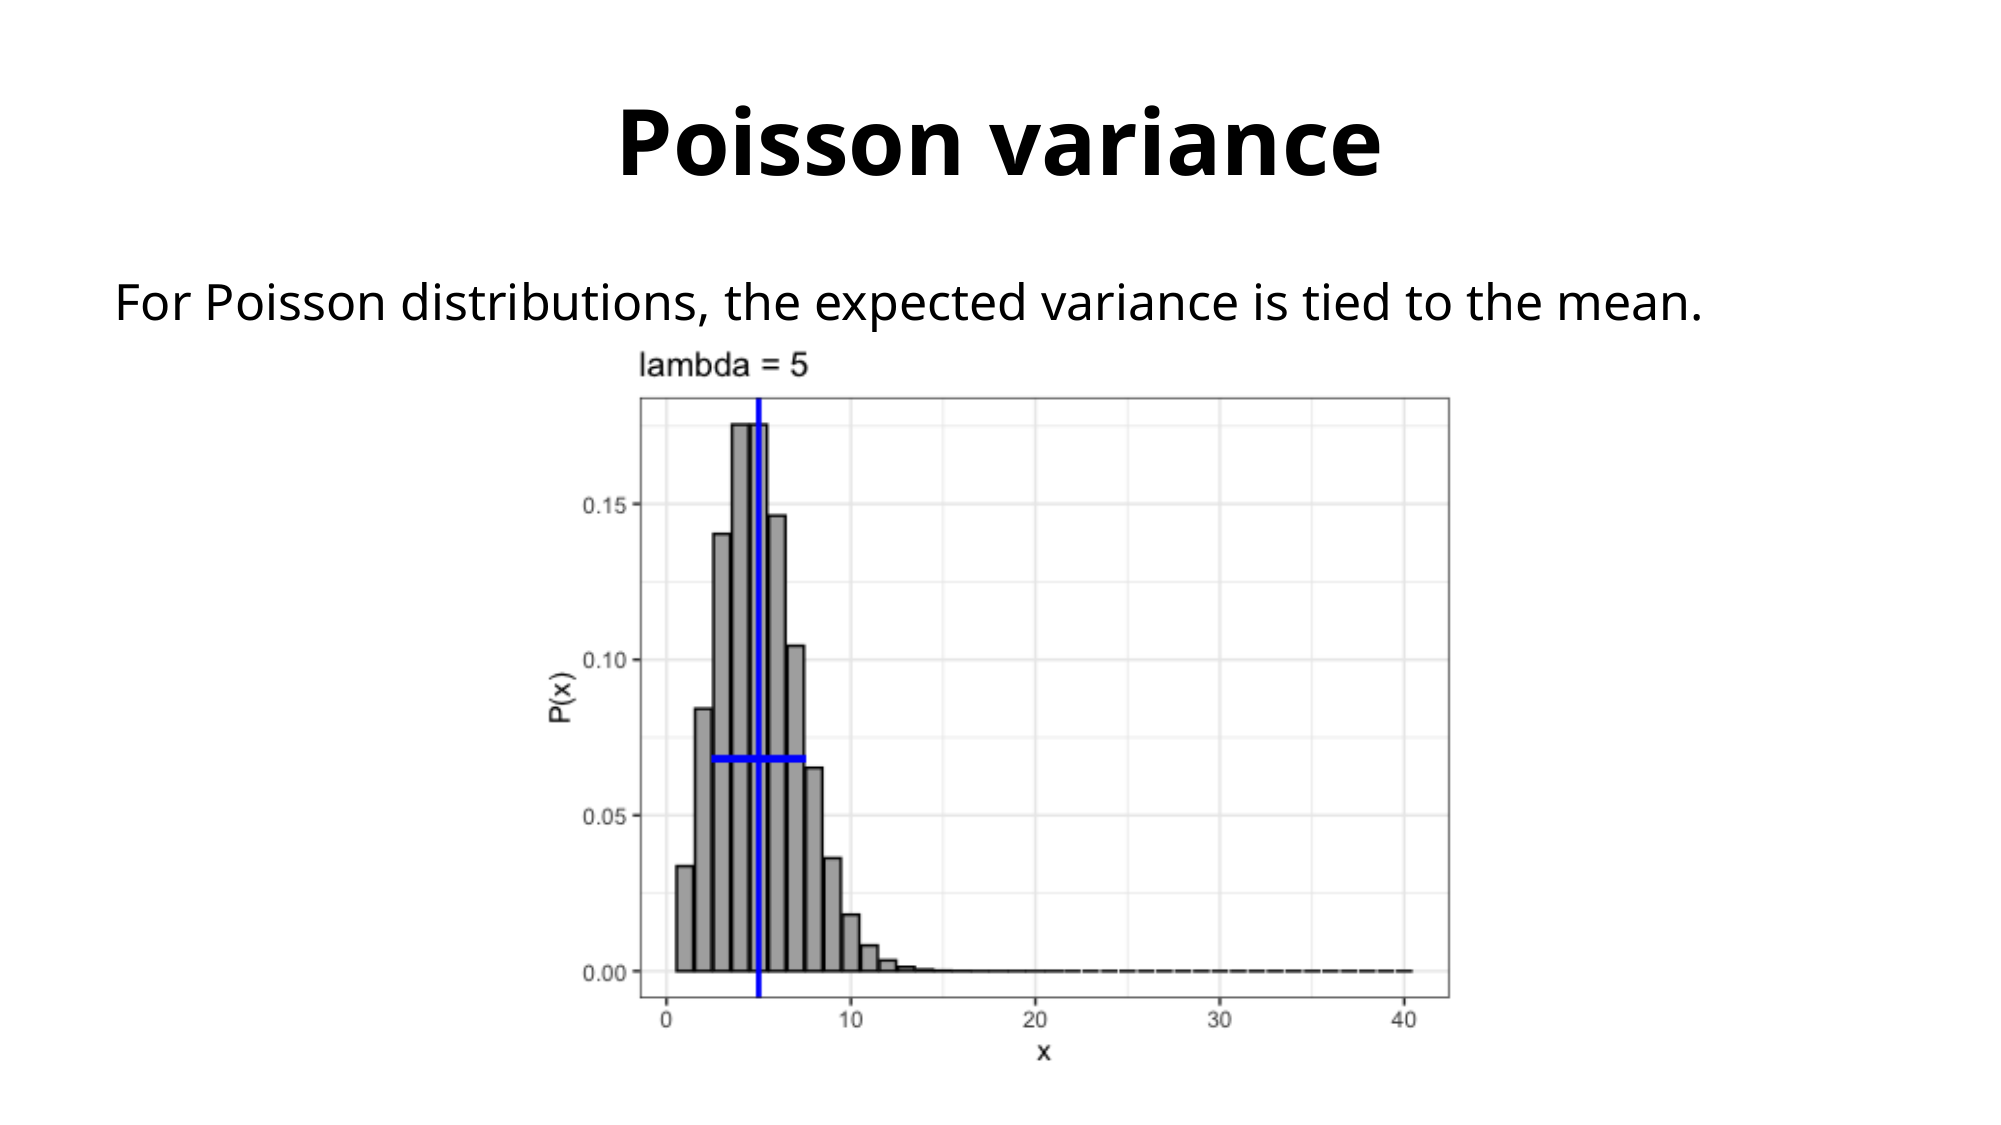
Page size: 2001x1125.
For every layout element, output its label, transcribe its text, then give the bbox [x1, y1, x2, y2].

title Poisson variance [99, 45, 1900, 233]
picture [536, 338, 1464, 1081]
